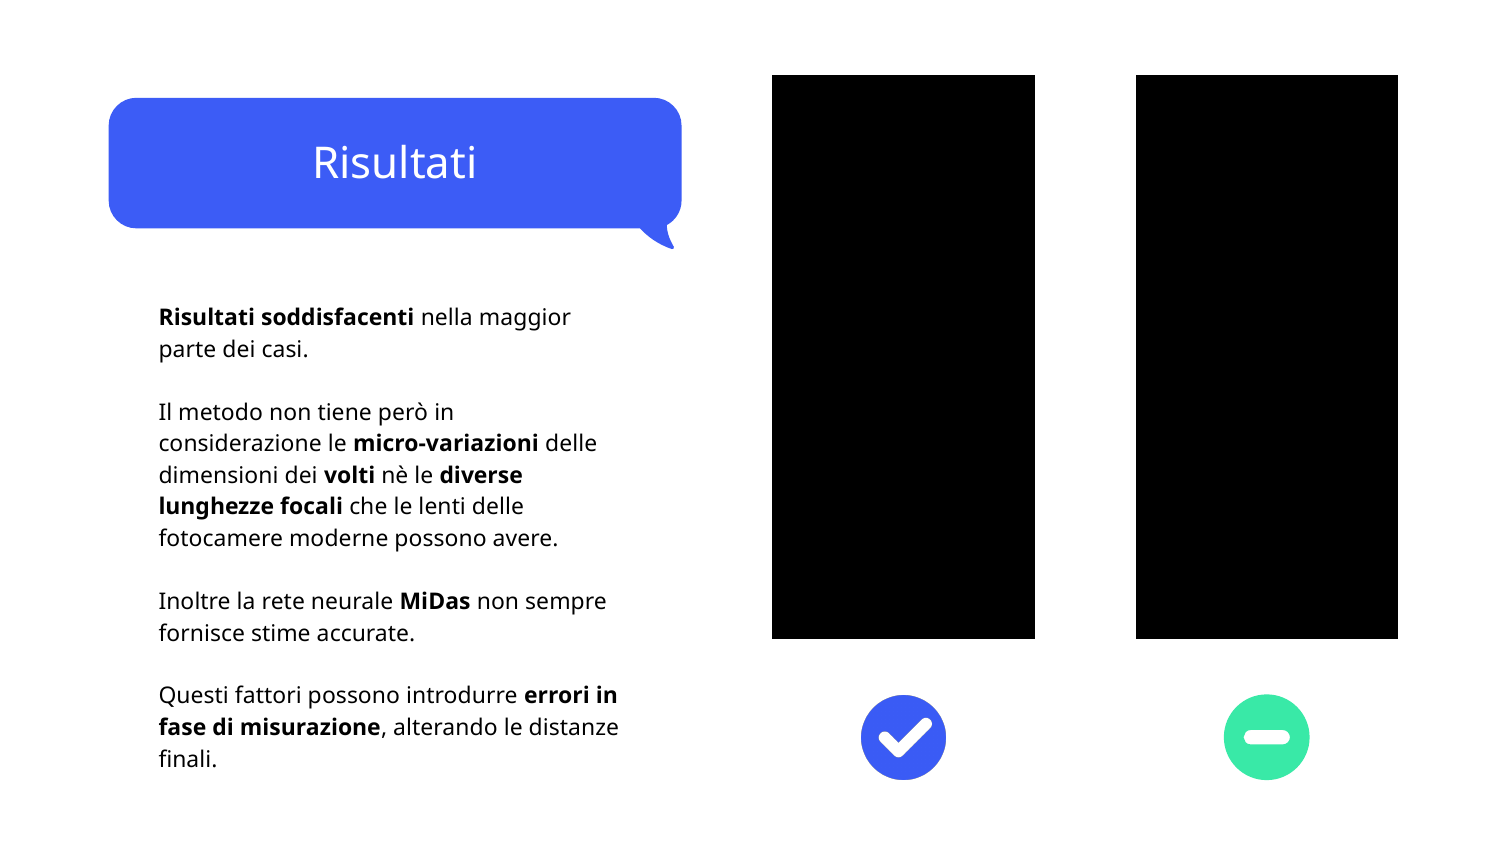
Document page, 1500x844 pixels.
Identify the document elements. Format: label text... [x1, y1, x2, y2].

text_box Risultati soddisfacenti nella maggior parte dei casi. Il metodo non tiene però in considerazione le micro-variazioni delle dimensioni dei volti nè le diverse lunghezze focali che le lenti delle fotocamere moderne possono avere. Inoltre la rete neurale MiDas non sempre fornisce stime accurate. Questi fattori possono introdurre errori in fase di misurazione, alterando le distanze finali. [147, 293, 632, 778]
text_box [1224, 695, 1309, 780]
picture [861, 694, 946, 780]
text_box Risultati [108, 97, 682, 250]
picture [1135, 75, 1398, 639]
picture [772, 75, 1035, 639]
